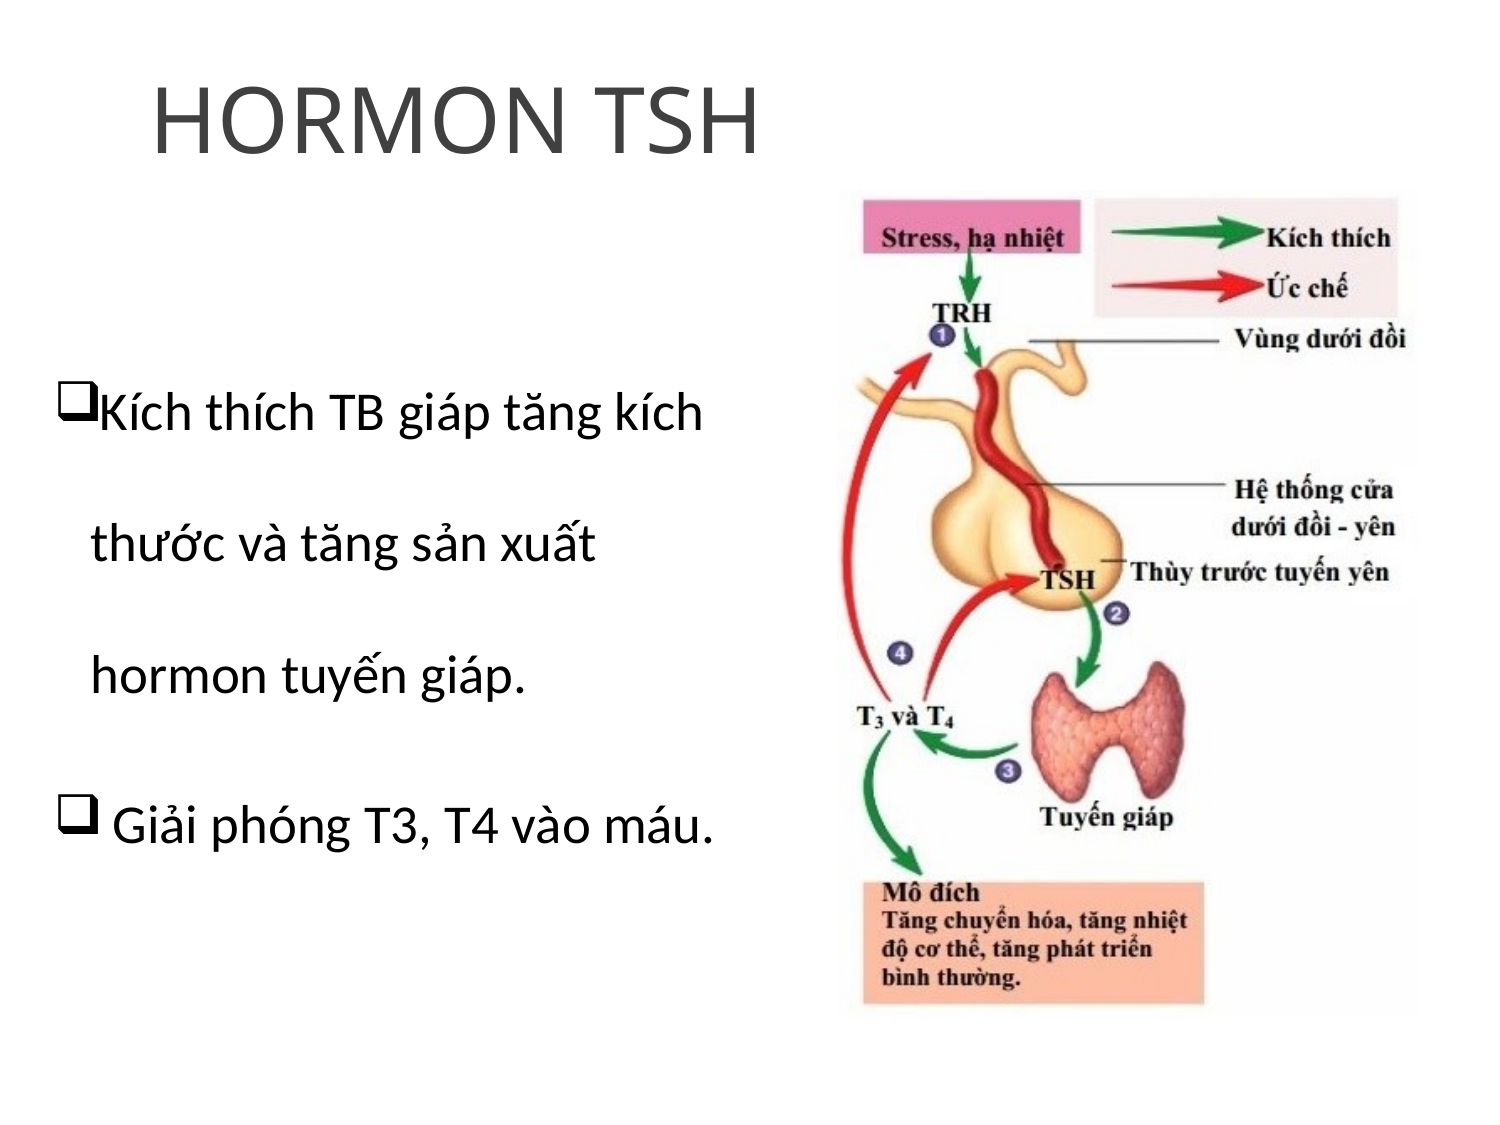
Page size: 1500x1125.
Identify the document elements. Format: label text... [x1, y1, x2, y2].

list Kích thích TB giáp tăng kích thước và tăng sản xuất hormon tuyến giáp. Giải phóng T3, T4 vào máu. [38, 302, 752, 963]
title HORMON TSH [134, 58, 1373, 189]
picture [837, 190, 1421, 1019]
